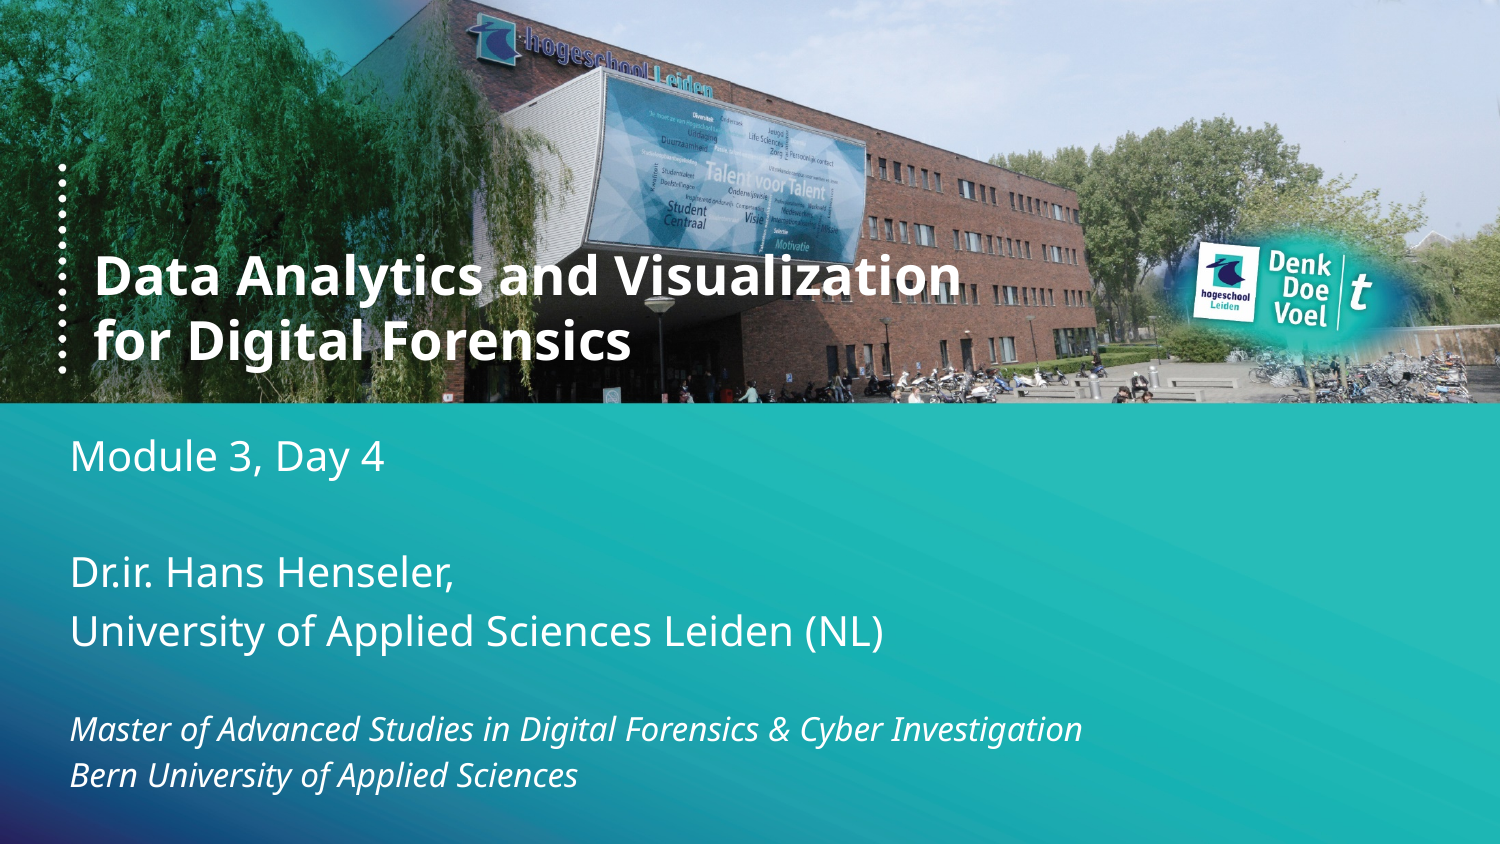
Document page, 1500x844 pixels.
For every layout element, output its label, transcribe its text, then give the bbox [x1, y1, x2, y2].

title Data Analytics and Visualization for Digital Forensics [78, 197, 1354, 379]
picture [0, 0, 1500, 844]
subtitle Module 3, Day 4 Dr.ir. Hans Henseler, University of Applied Sciences Leiden (NL) Master of Advanced Studies in Digital Forensics & Cyber Investigation Bern University of Applied Sciences [54, 421, 1354, 814]
